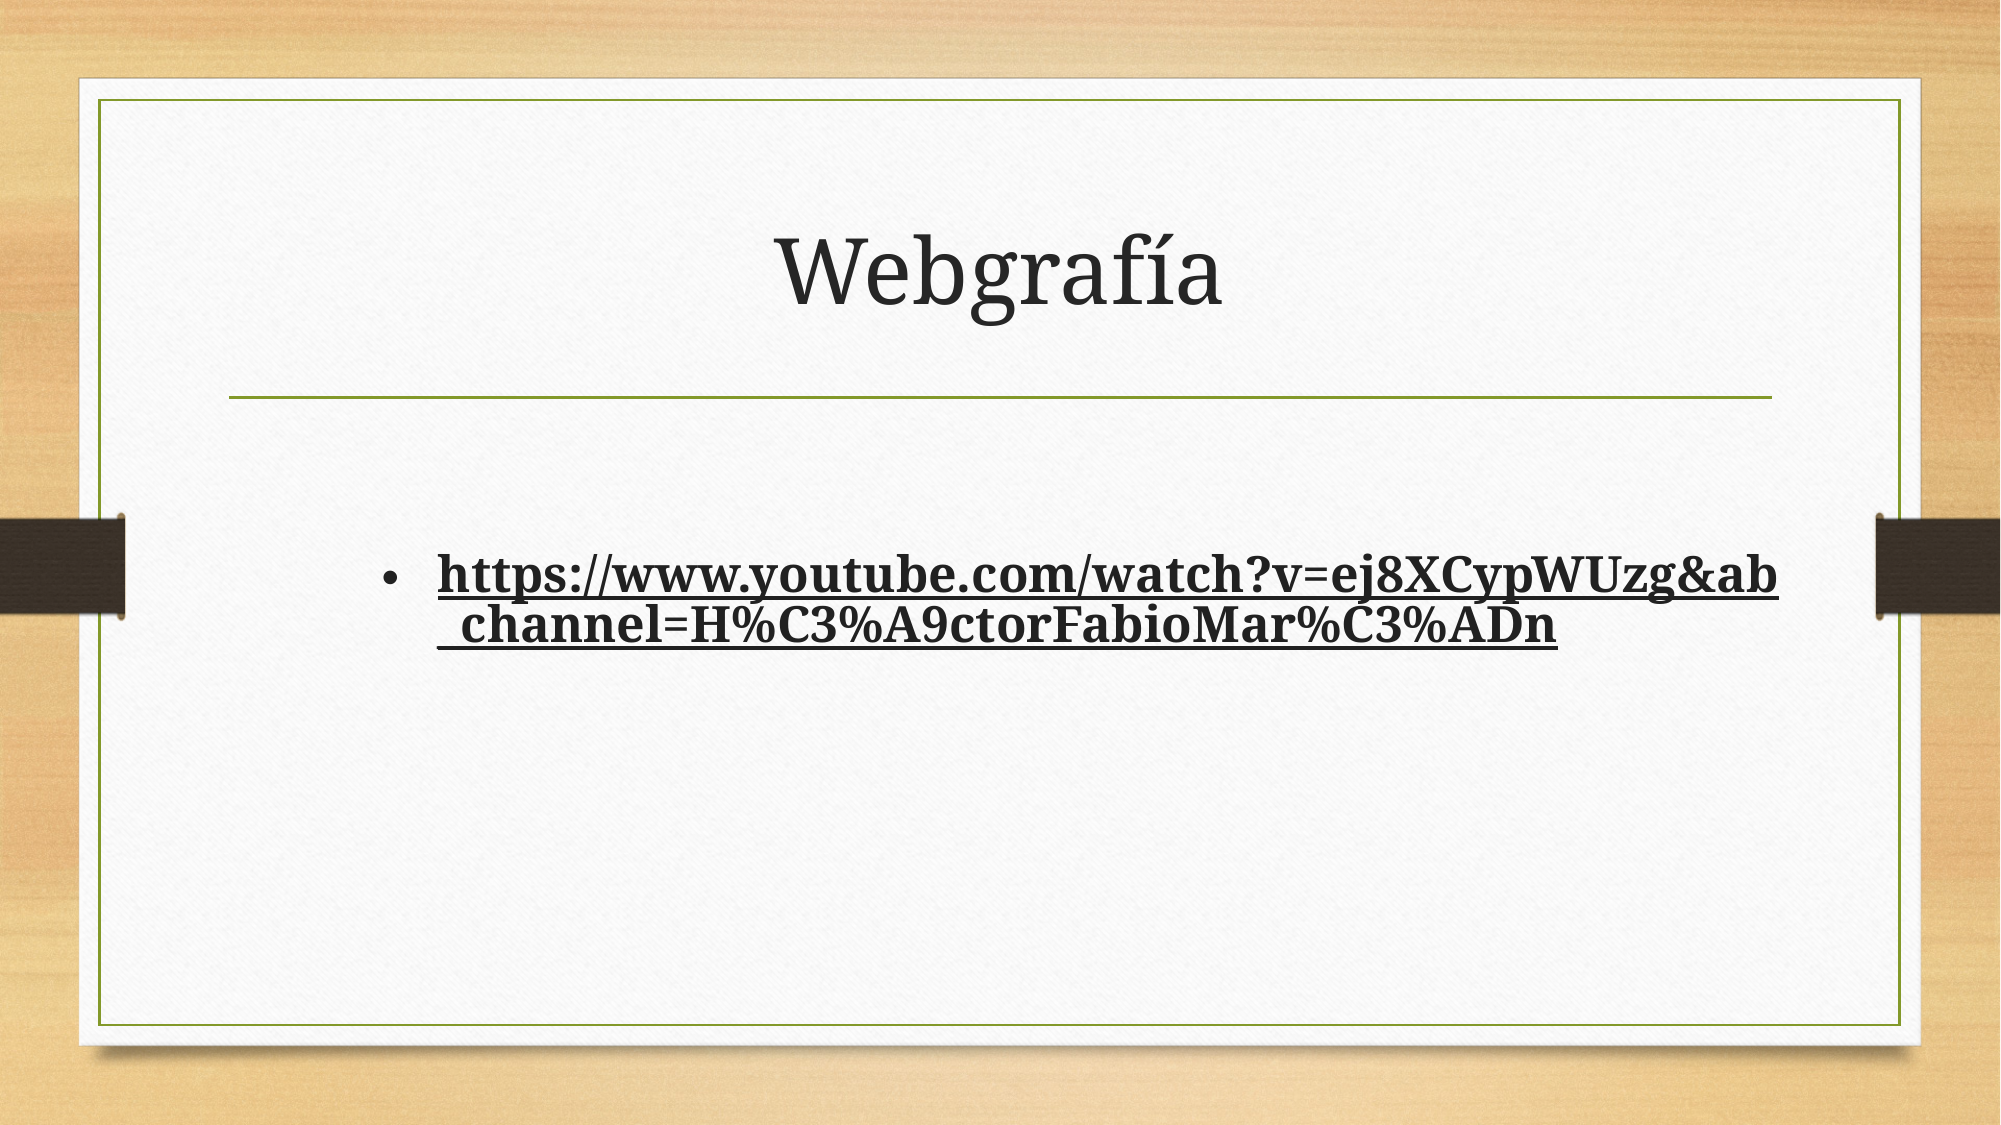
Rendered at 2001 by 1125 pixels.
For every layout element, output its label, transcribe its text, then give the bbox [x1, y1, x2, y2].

text_box https://www.youtube.com/watch?v=ej8XCypWUzg&ab_channel=H%C3%A9ctorFabioMar%C3%ADn [366, 535, 1805, 679]
title Webgrafía [212, 161, 1788, 375]
picture [0, 0, 2001, 1125]
